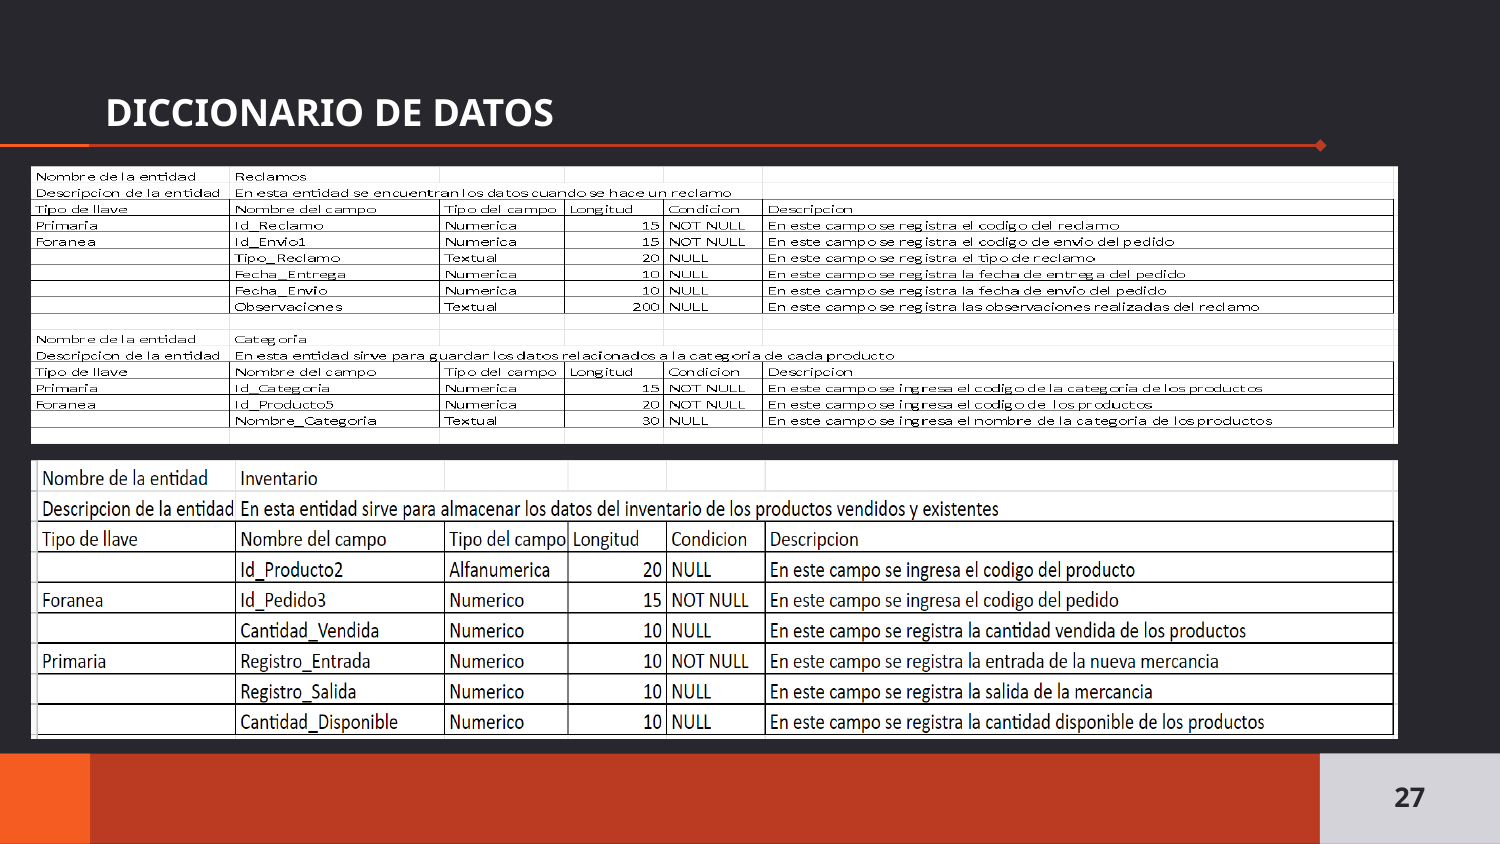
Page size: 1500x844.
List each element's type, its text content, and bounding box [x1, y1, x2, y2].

slide_number 27 [1320, 753, 1500, 844]
title DICCIONARIO DE DATOS [90, 59, 1320, 150]
picture [31, 460, 1398, 740]
picture [31, 165, 1398, 445]
